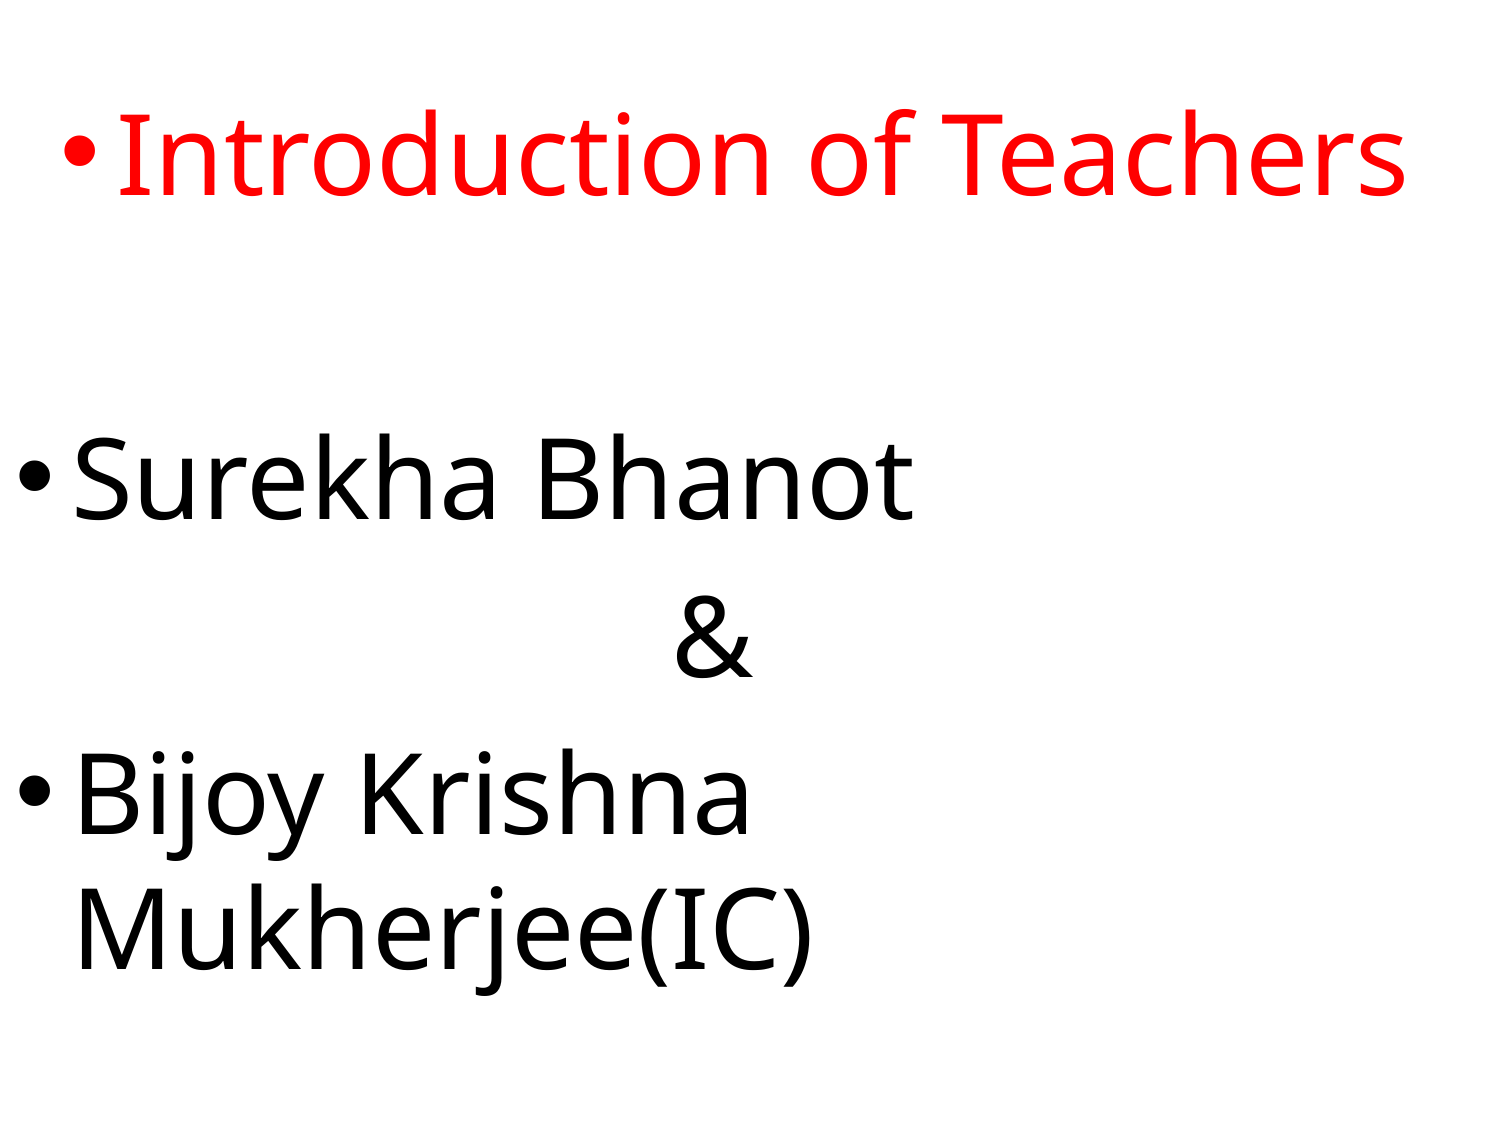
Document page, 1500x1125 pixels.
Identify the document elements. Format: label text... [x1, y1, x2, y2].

text_box Surekha Bhanot & Bijoy Krishna Mukherjee(IC) [0, 399, 1500, 1094]
list Introduction of Teachers [0, 75, 1500, 399]
